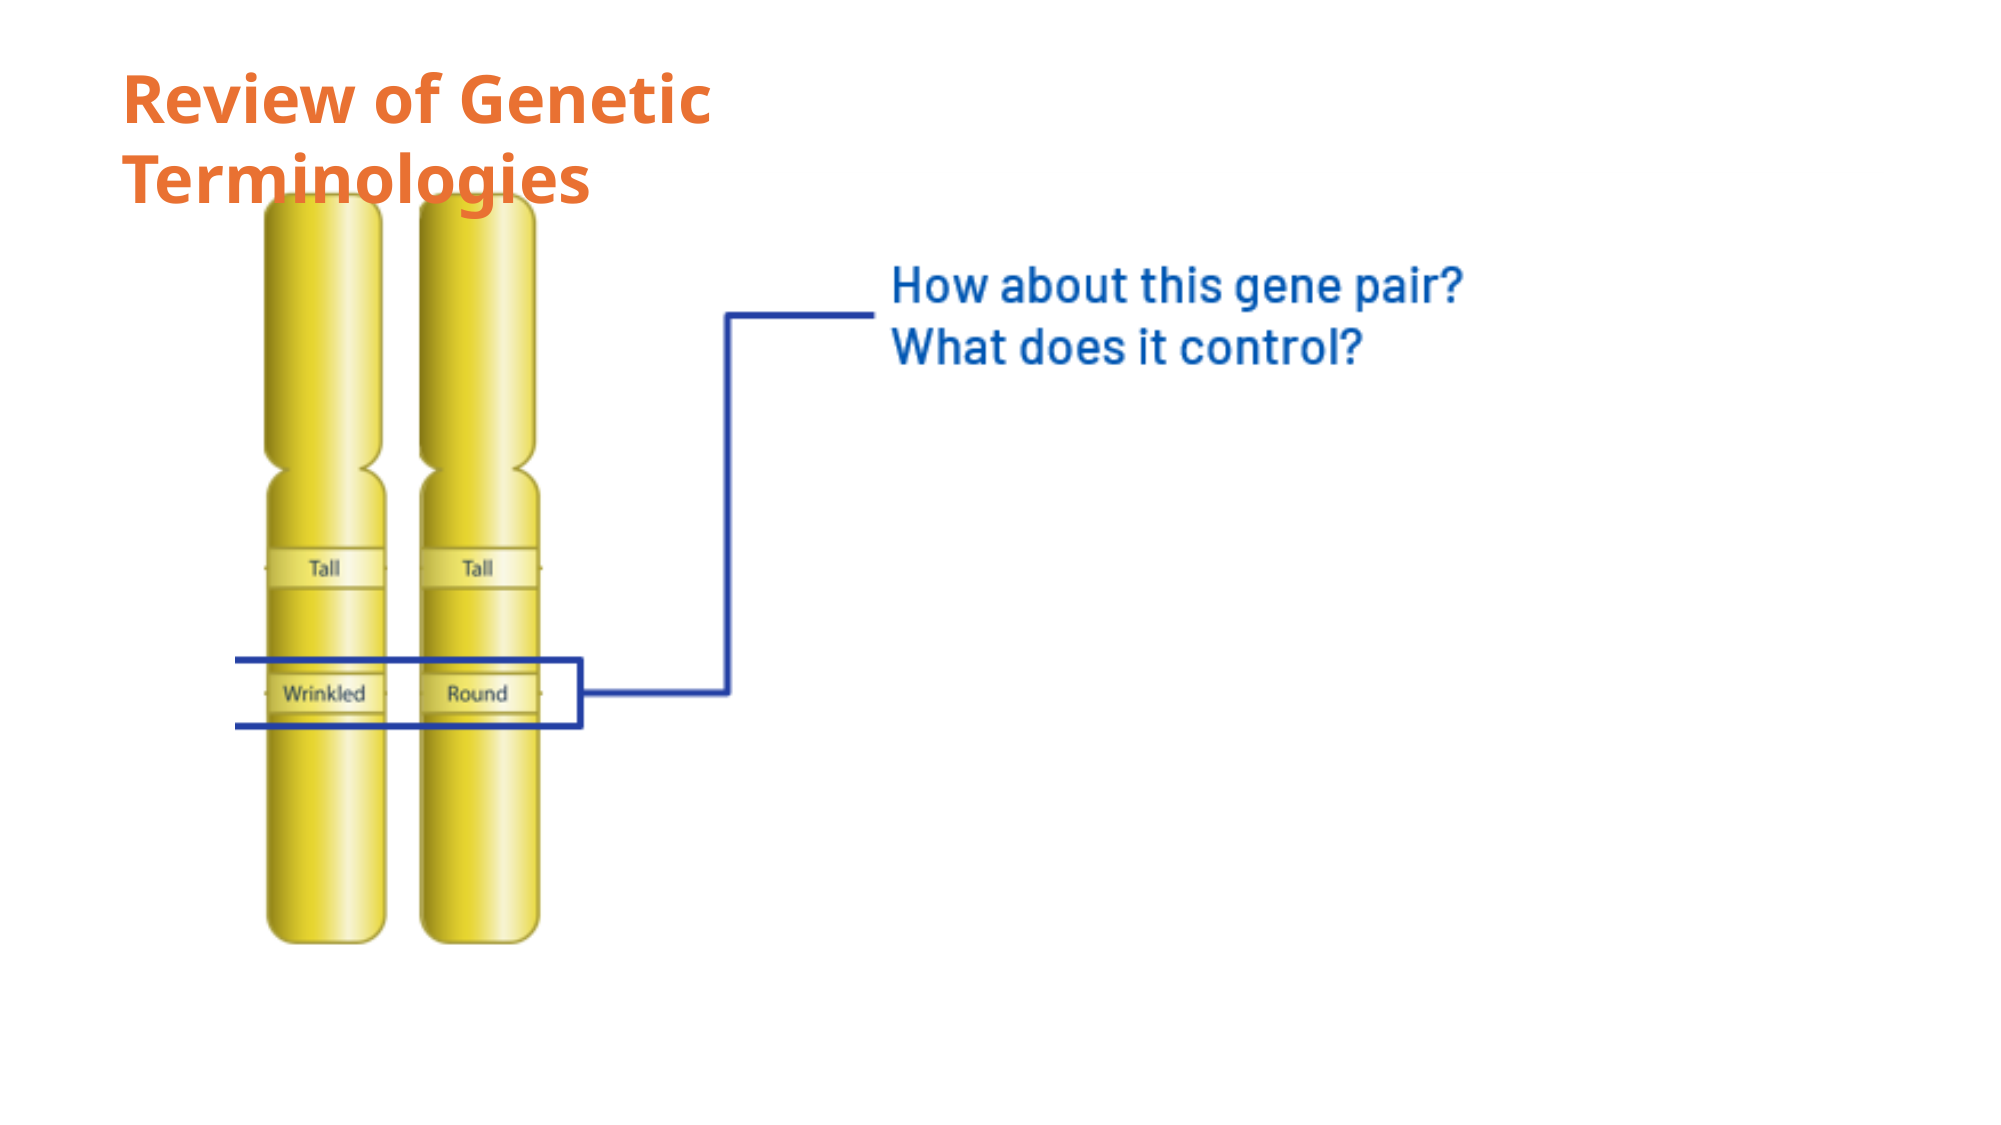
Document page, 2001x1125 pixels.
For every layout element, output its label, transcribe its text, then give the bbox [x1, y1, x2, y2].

text_box Review of Genetic Terminologies [106, 49, 1151, 224]
picture [235, 170, 1884, 955]
